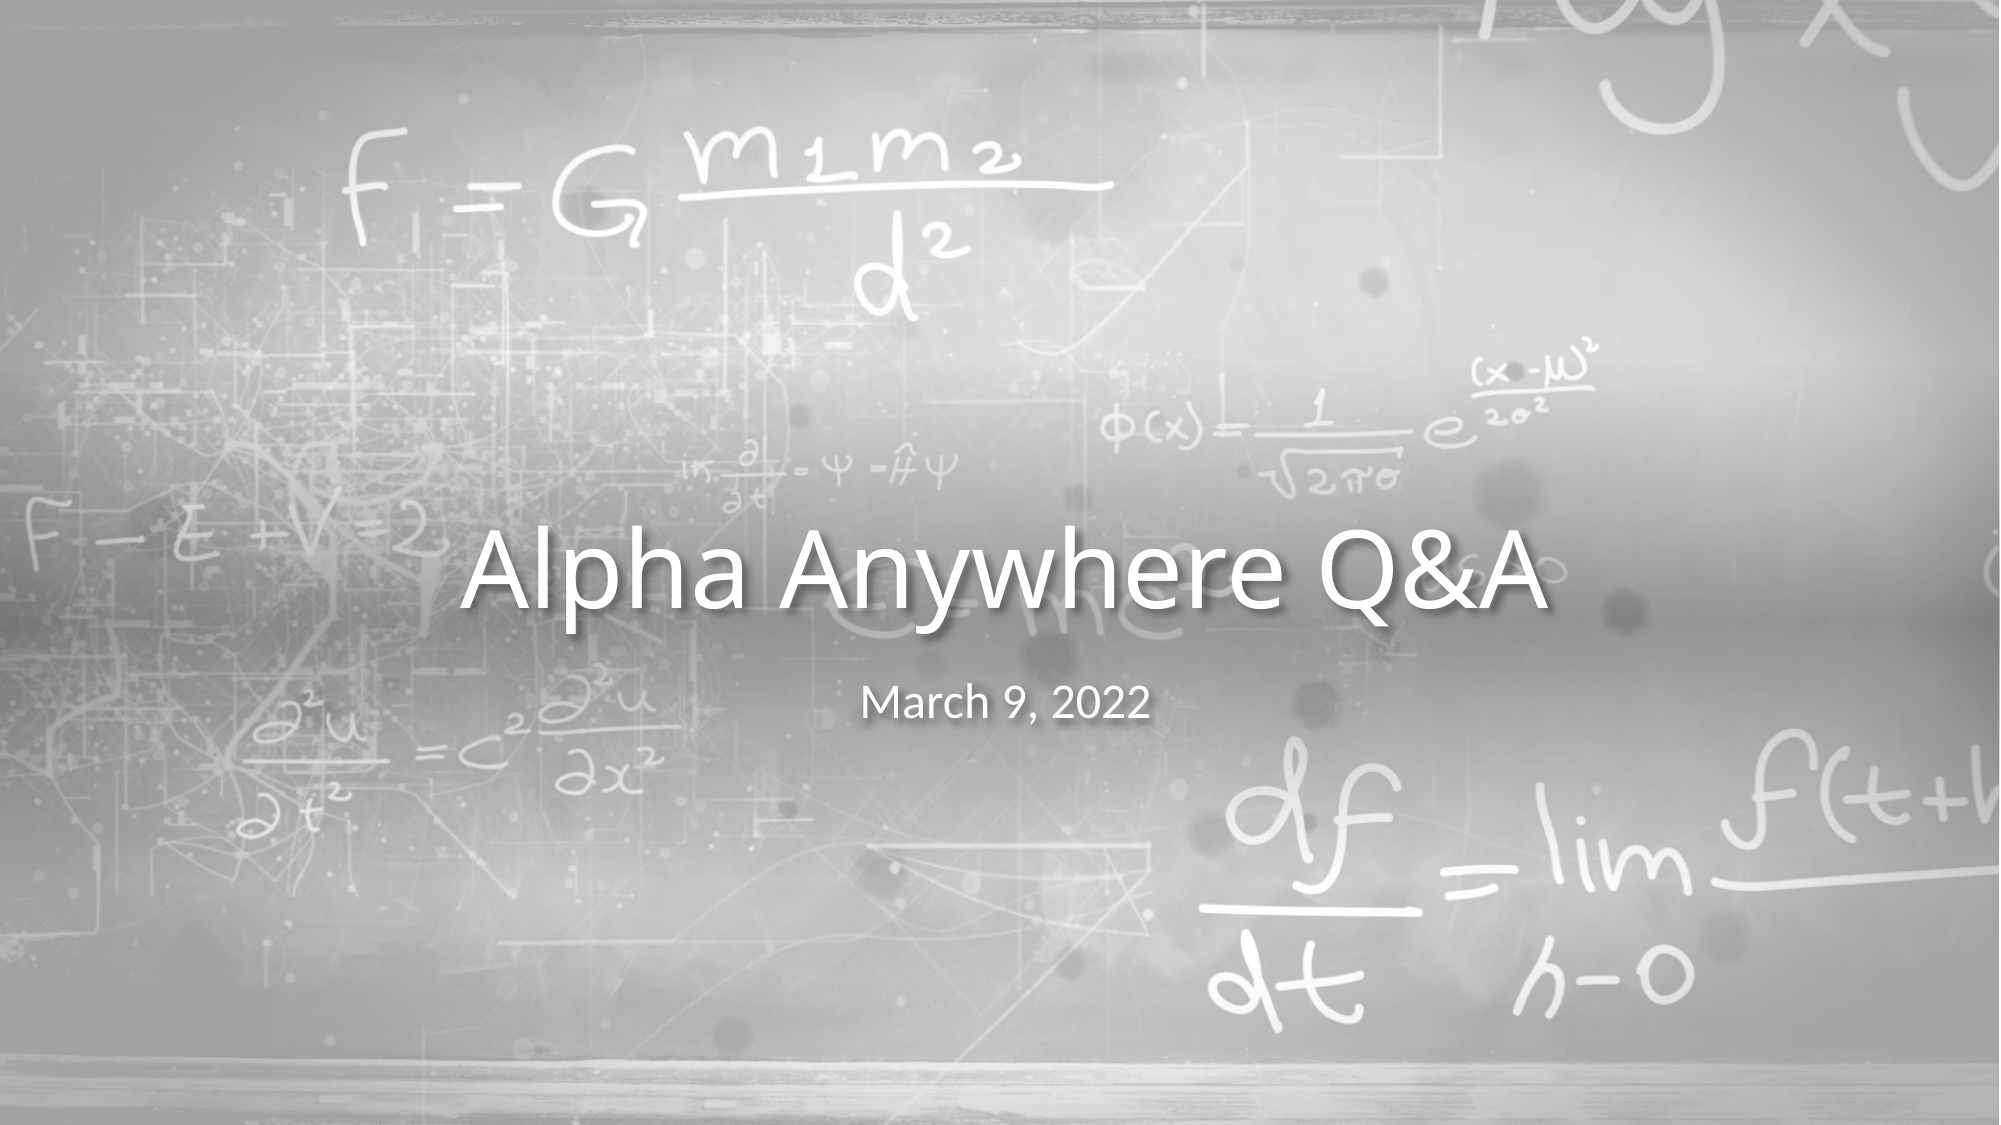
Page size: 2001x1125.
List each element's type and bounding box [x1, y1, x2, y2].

text_box [0, 0, 2000, 1125]
